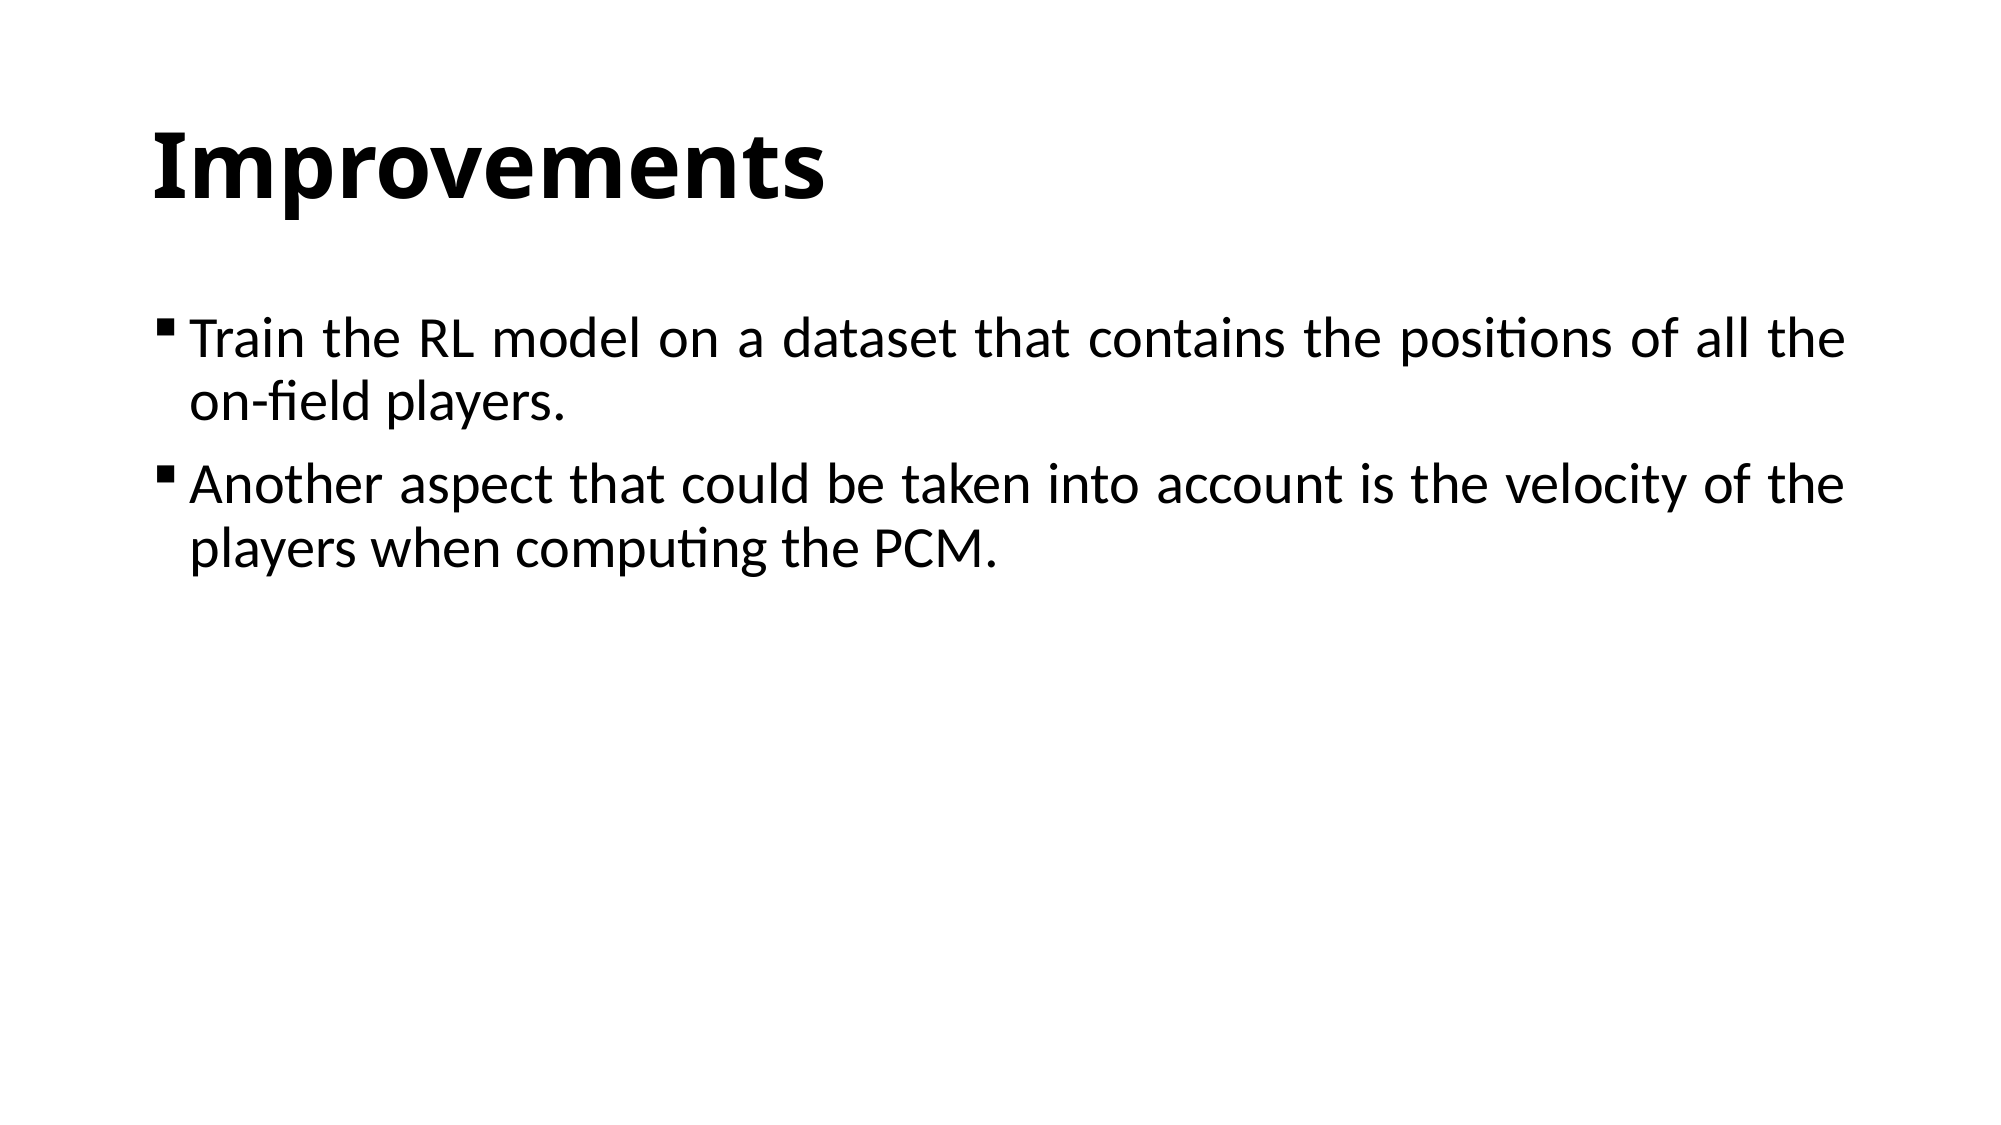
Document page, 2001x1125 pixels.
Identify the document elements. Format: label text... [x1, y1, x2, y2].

title Improvements [137, 59, 1863, 278]
list Train the RL model on a dataset that contains the positions of all the on-field players. Another aspect that could be taken into account is the velocity of the players when computing the PCM. [137, 299, 1863, 1014]
